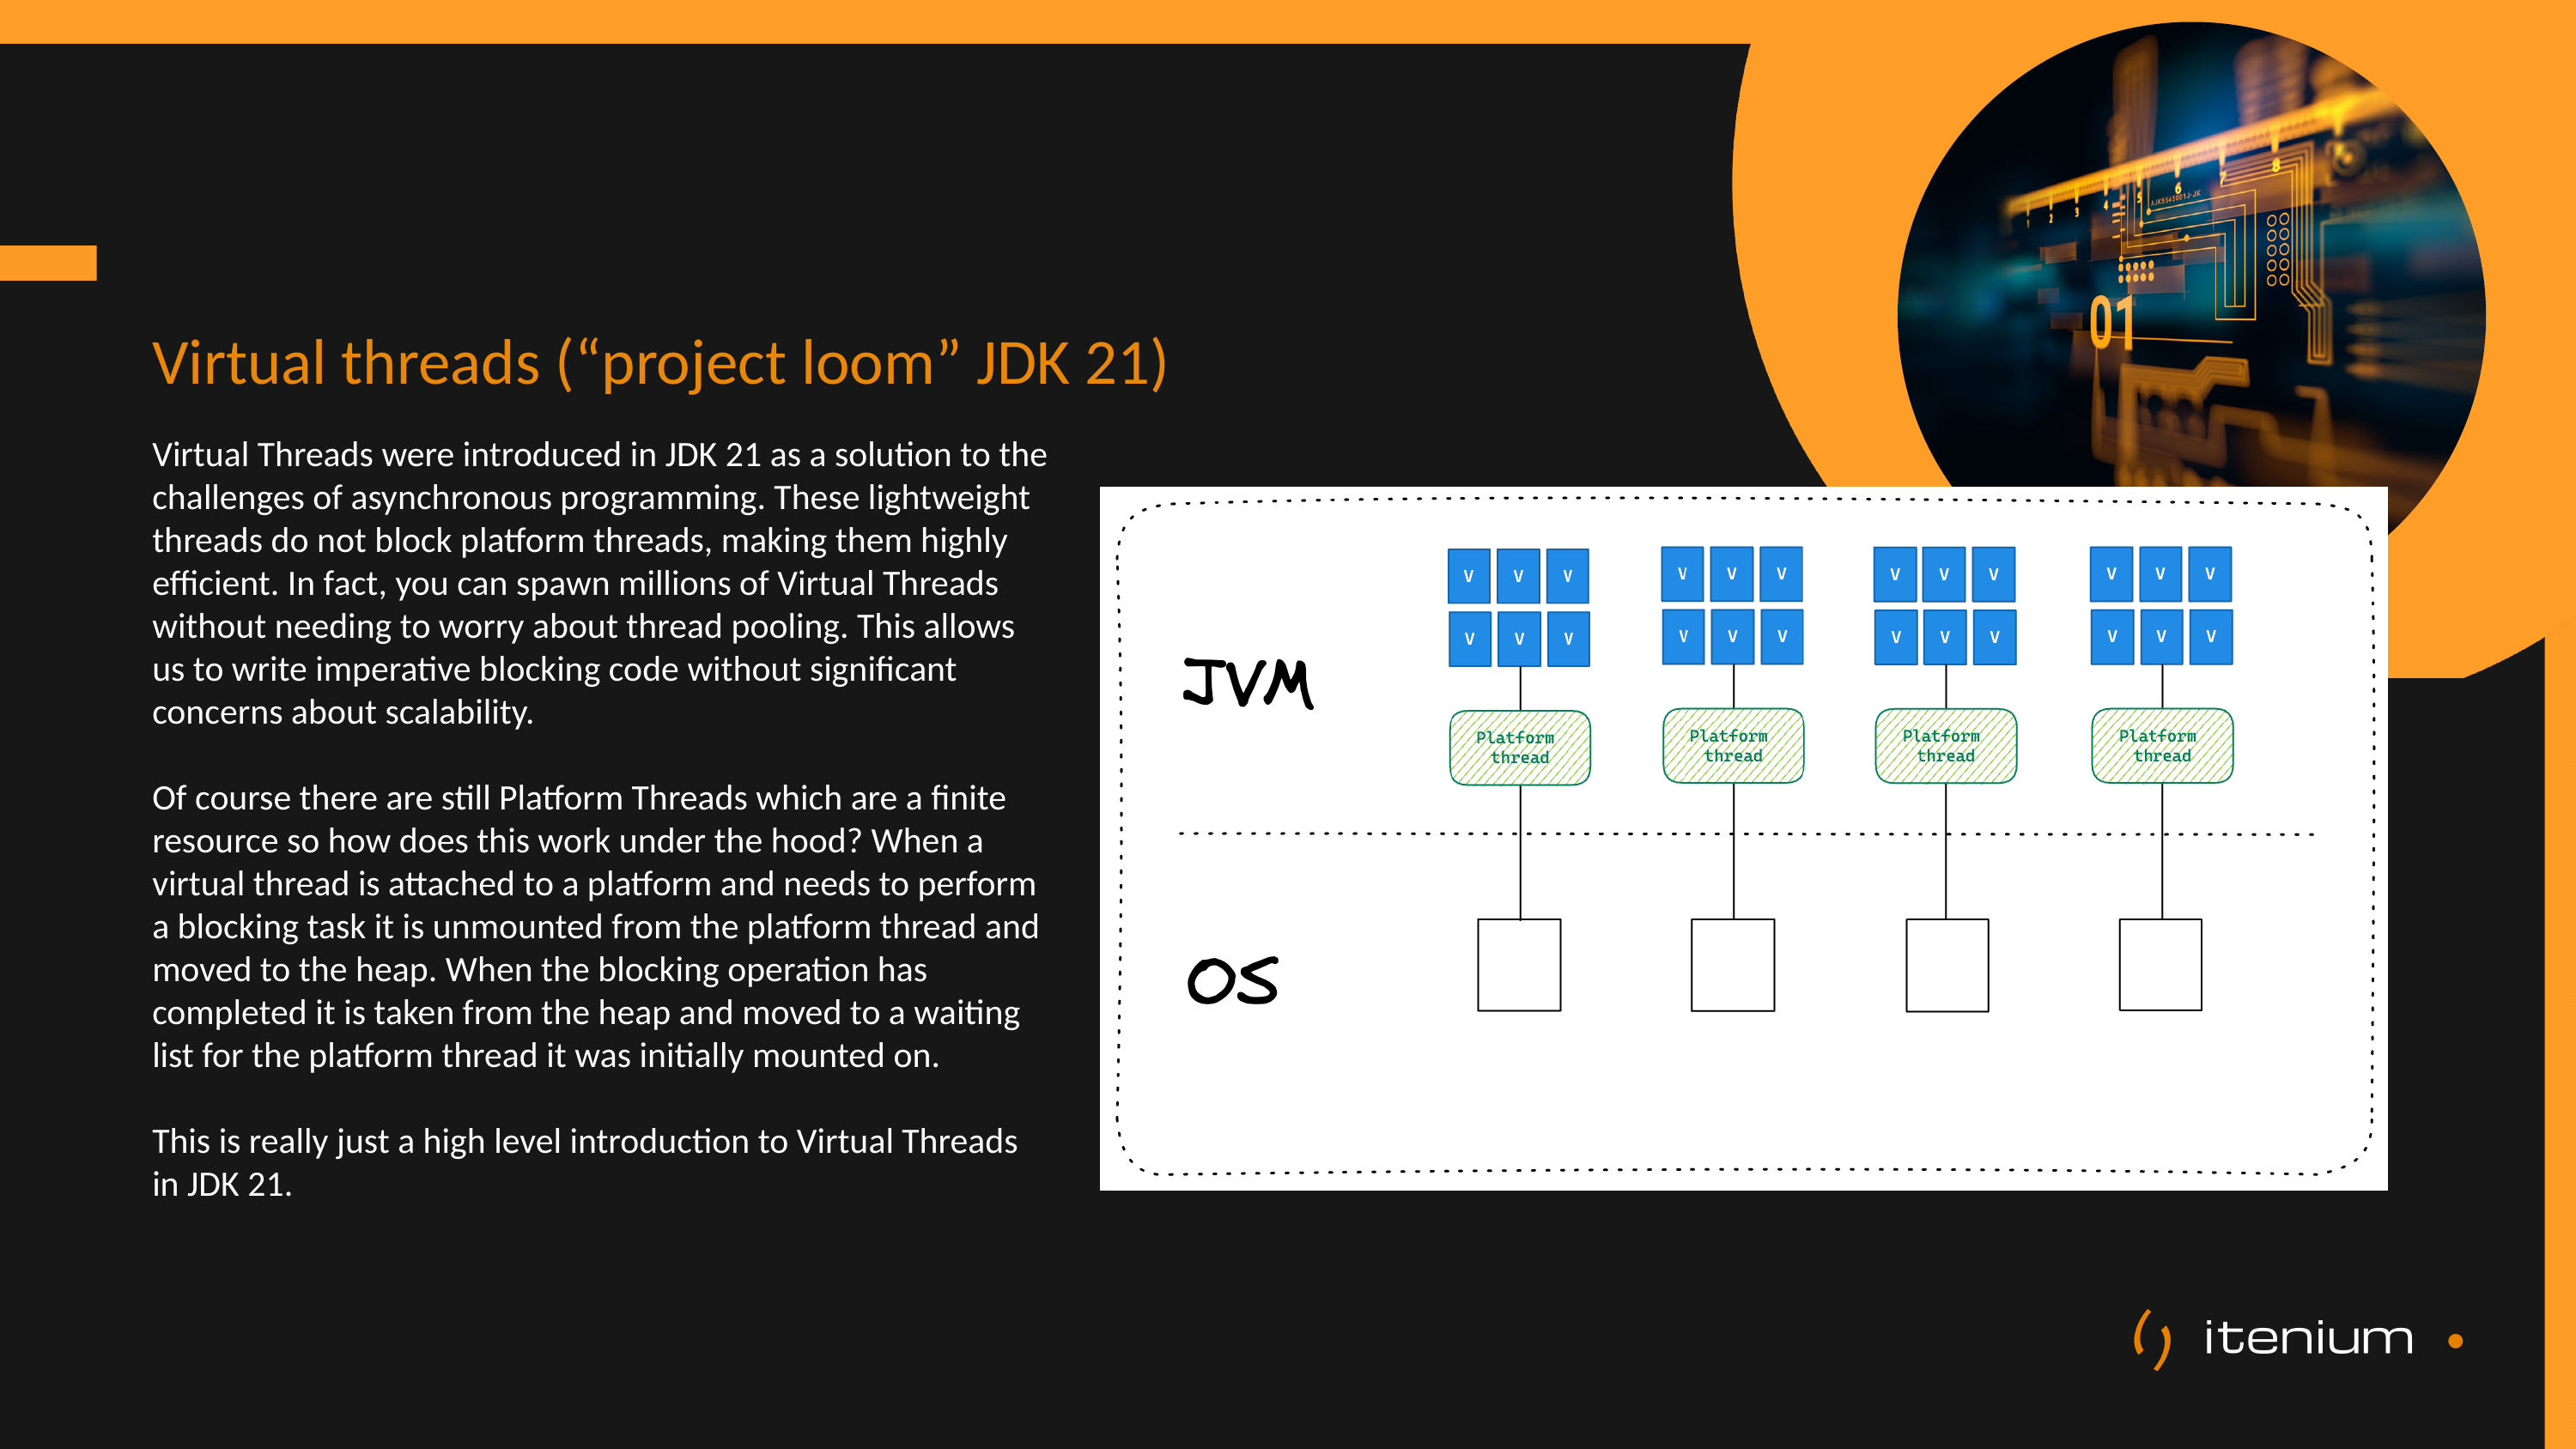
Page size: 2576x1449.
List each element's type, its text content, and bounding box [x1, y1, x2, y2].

picture [0, 0, 2576, 1449]
text_box Virtual threads (“project loom” JDK 21) [139, 313, 1728, 481]
picture [0, 245, 97, 281]
picture [2111, 1288, 2487, 1391]
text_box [1897, 21, 2487, 610]
text_box Virtual Threads were introduced in JDK 21 as a solution to the challenges of asynchronous programming. These lightweight threads do not block platform threads, making them highly efficient. In fact, you can spawn millions of Virtual Threads without needing to worry about thread pooling. This allows us to write imperative blocking code without significant concerns about scalability. Of course there are still Platform Threads which are a finite resource so how does this work under the hood? When a virtual thread is attached to a platform and needs to perform a blocking task it is unmounted from the platform thread and moved to the heap. When the blocking operation has completed it is taken from the heap and moved to a waiting list for the platform thread it was initially mounted on. This is really just a high level introduction to Virtual Threads in JDK 21. [139, 424, 1063, 1210]
